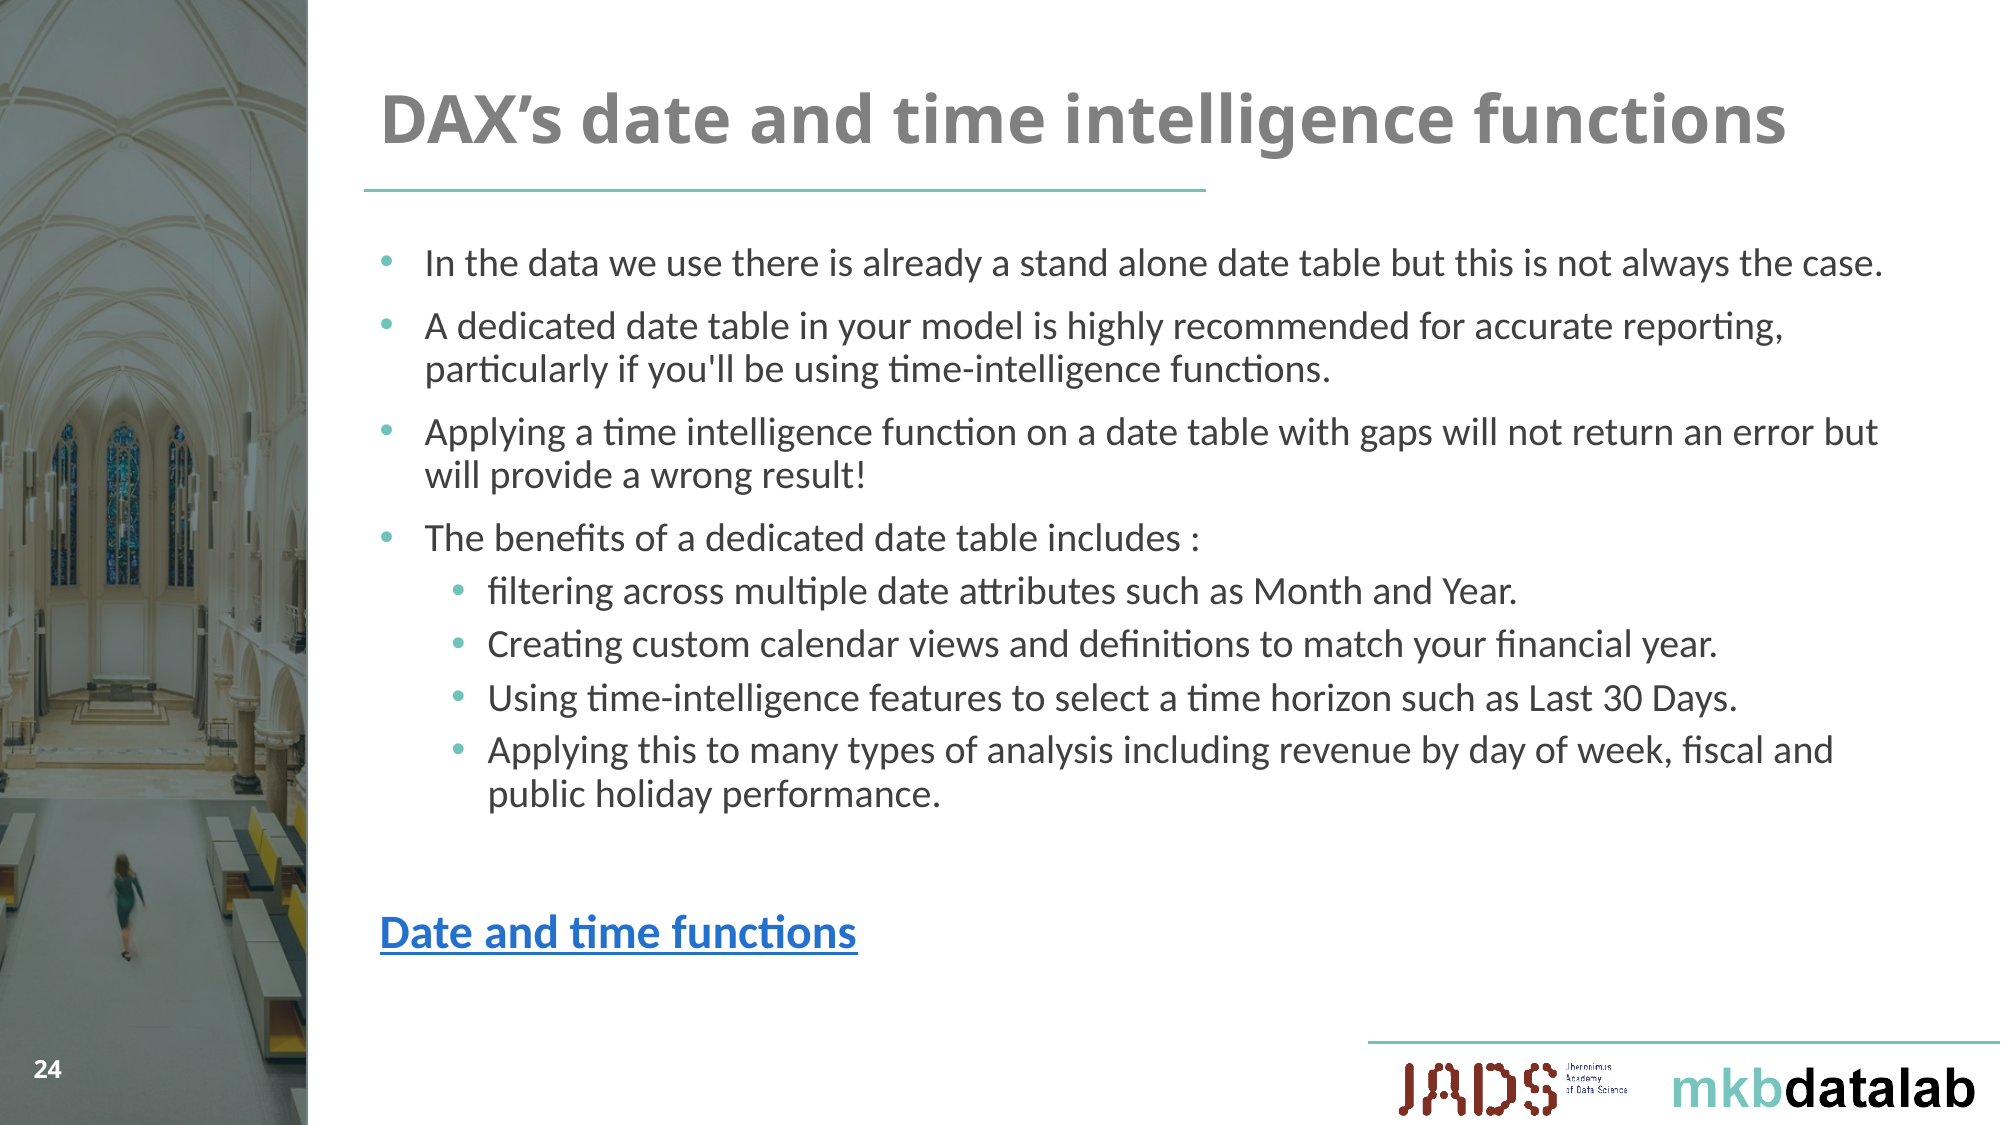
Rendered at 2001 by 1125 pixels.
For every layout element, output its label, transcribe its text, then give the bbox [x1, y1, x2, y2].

slide_number 24 [18, 1046, 98, 1107]
picture [1374, 1023, 2000, 1125]
list In the data we use there is already a stand alone date table but this is not always the case. A dedicated date table in your model is highly recommended for accurate reporting, particularly if you'll be using time-intelligence functions. Applying a time intelligence function on a date table with gaps will not return an error but will provide a wrong result! The benefits of a dedicated date table includes : filtering across multiple date attributes such as Month and Year. Creating custom calendar views and definitions to match your financial year. Using time-intelligence features to select a time horizon such as Last 30 Days. Applying this to many types of analysis including revenue by day of week, fiscal and public holiday performance. Date and time functions [364, 233, 1919, 1014]
title DAX’s date and time intelligence functions [364, 0, 1919, 165]
